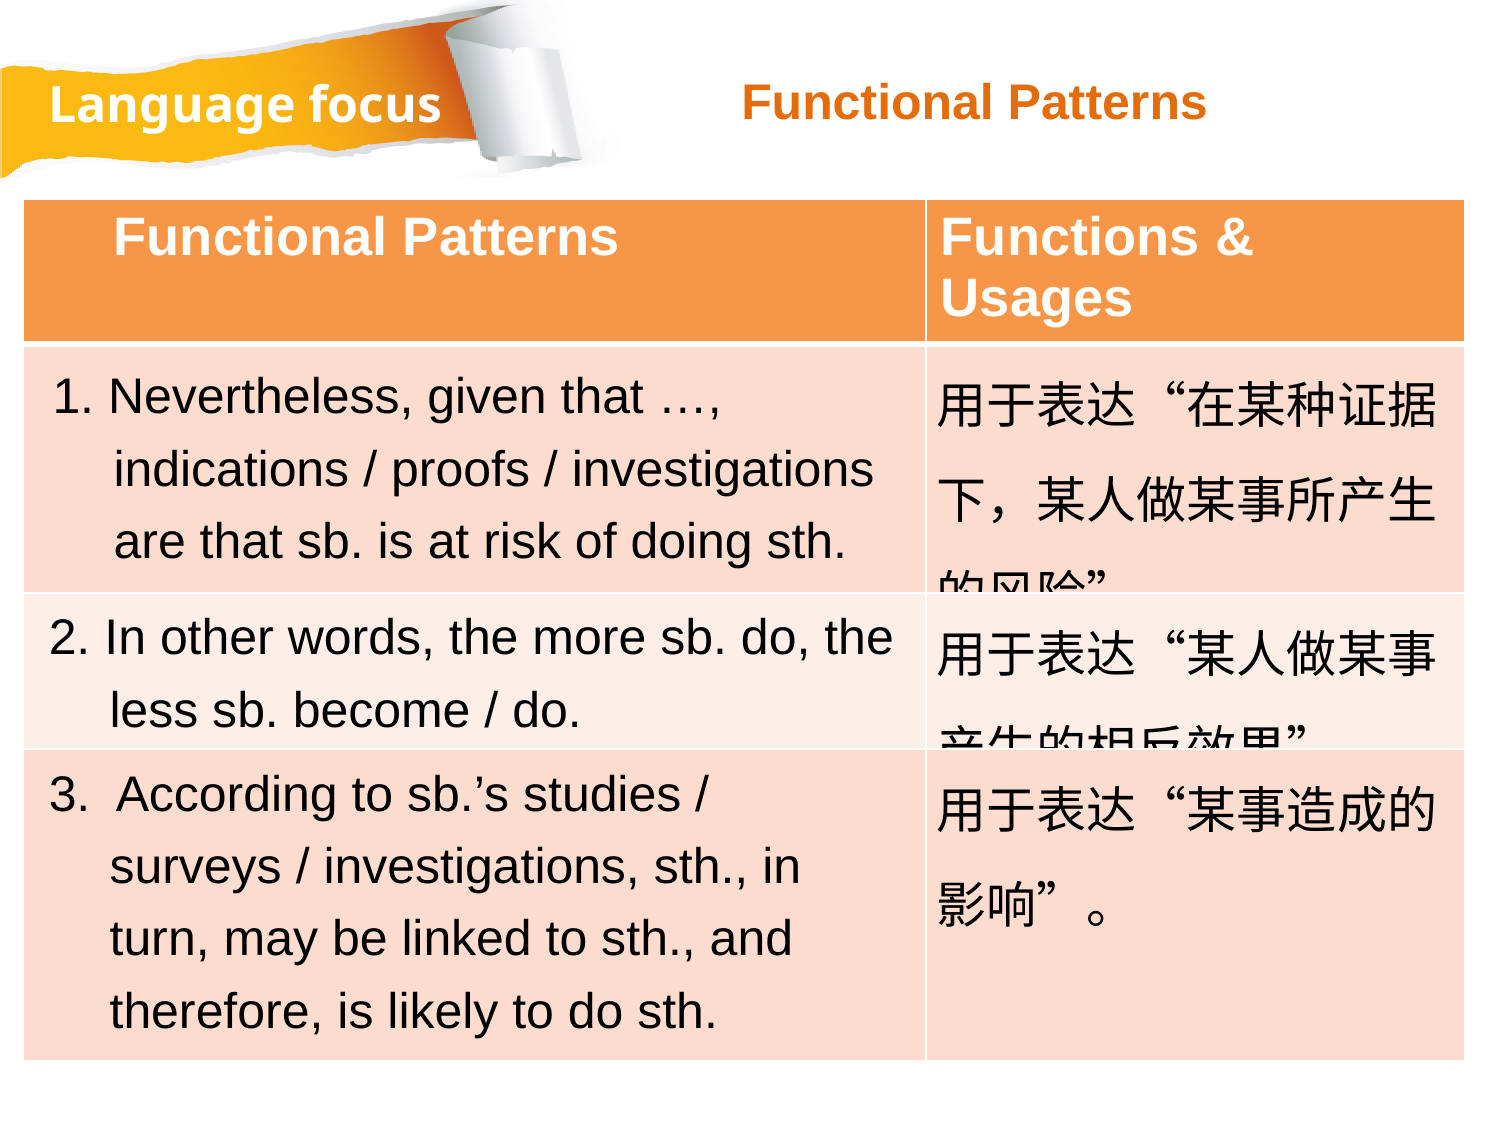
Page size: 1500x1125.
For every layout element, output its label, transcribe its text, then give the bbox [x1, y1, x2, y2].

table_header Functional Patterns [24, 200, 925, 341]
text_box Functional Patterns [726, 62, 1288, 137]
table_header Functions & Usages [927, 200, 1464, 341]
table_cell 3. According to sb.’s studies / surveys / investigations, sth., in turn, may be linked to sth., and therefore, is likely to do sth. [24, 750, 925, 1060]
table_cell 用于表达“某事造成的影响”。 [927, 750, 1464, 1060]
picture [0, 0, 621, 178]
table_cell 1. Nevertheless, given that …, indications / proofs / investigations are that sb. is at risk of doing sth. [24, 347, 925, 592]
table_cell 用于表达“某人做某事产生的相反效果”。 [927, 594, 1464, 748]
table_cell 2. In other words, the more sb. do, the less sb. become / do. [24, 594, 925, 748]
table_cell 用于表达“在某种证据下，某人做某事所产生的风险”。 [927, 347, 1464, 592]
